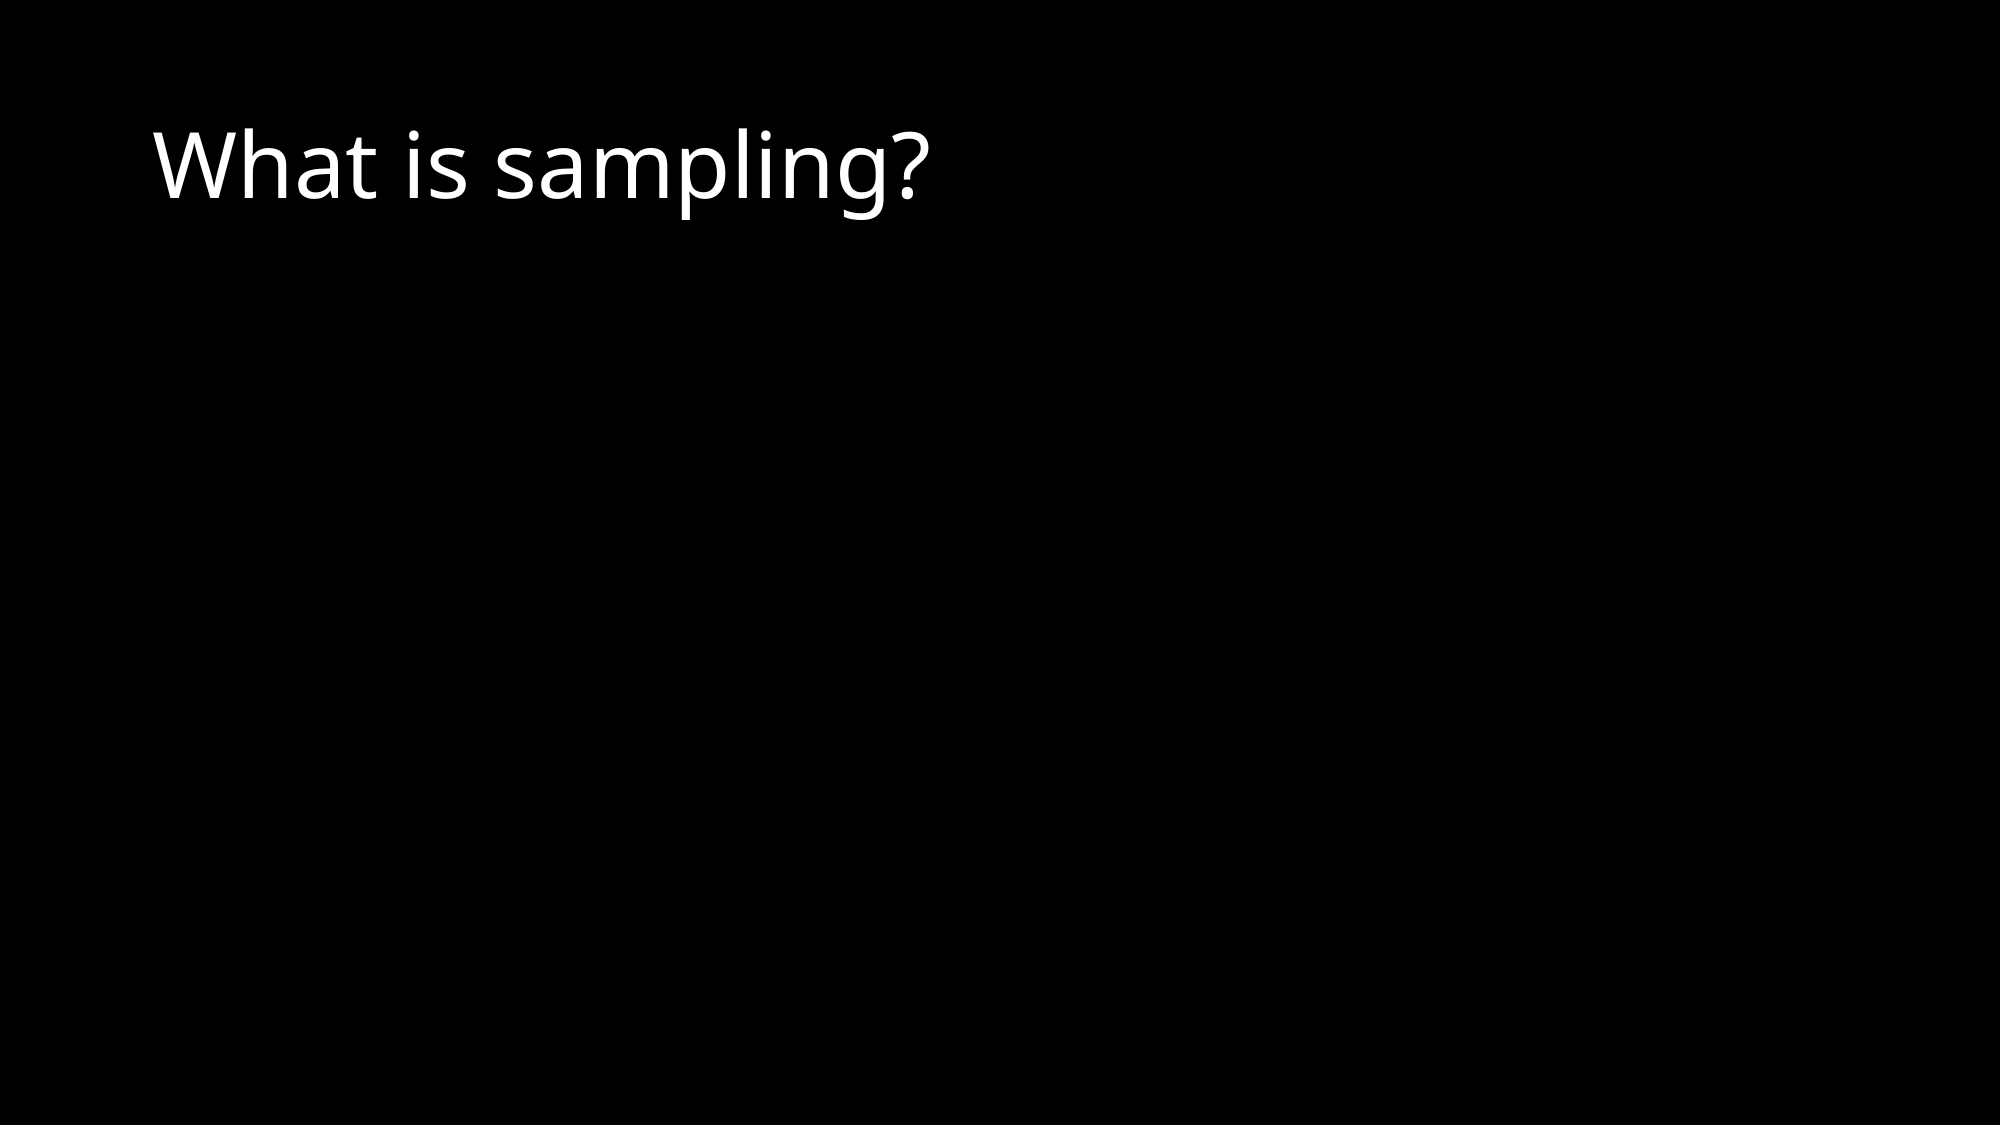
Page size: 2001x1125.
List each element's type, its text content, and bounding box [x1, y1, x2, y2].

title What is sampling? [137, 59, 1863, 278]
